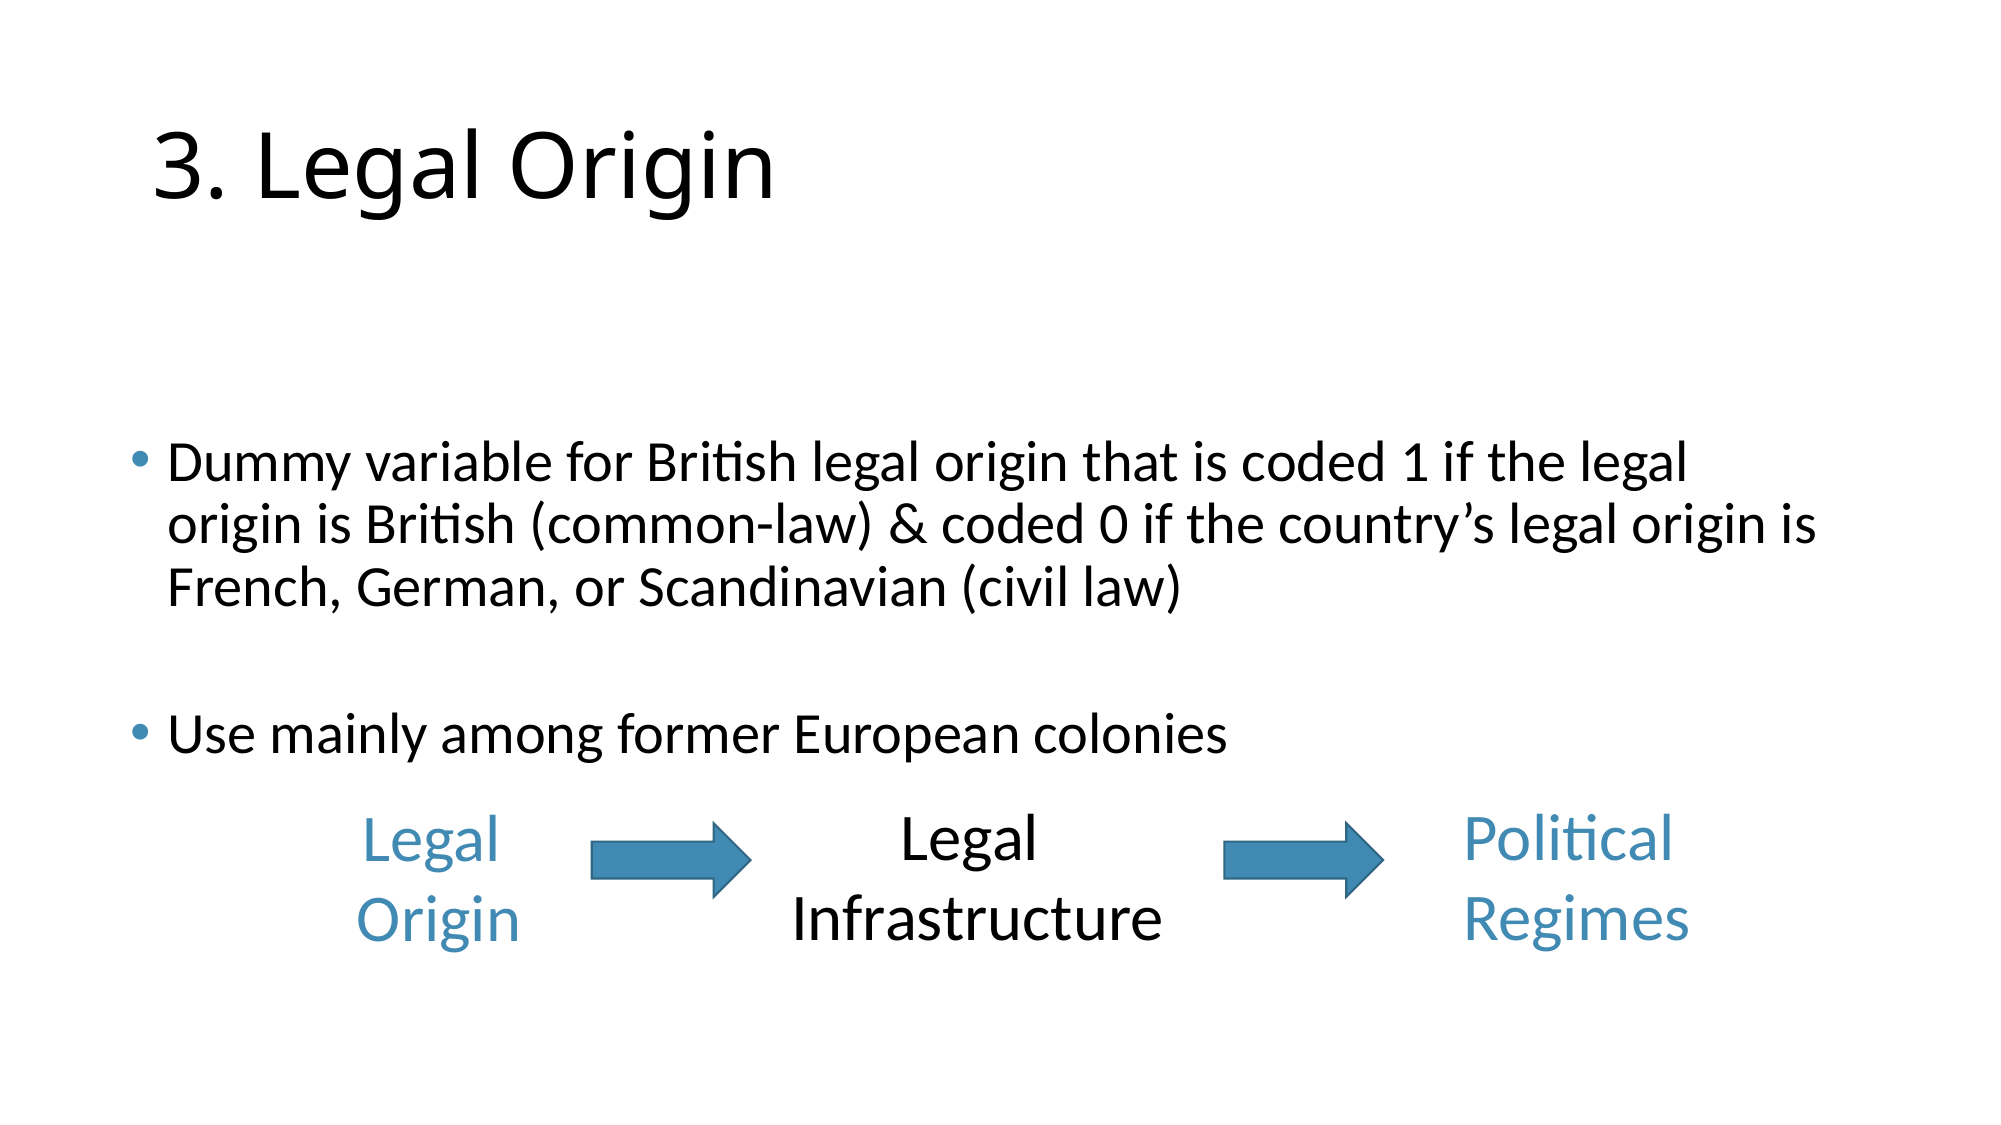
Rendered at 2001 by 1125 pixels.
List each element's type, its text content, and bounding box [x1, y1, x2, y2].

text_box Legal Origin [258, 786, 621, 962]
list Dummy variable for British legal origin that is coded 1 if the legal origin is British (common-law) & coded 0 if the country’s legal origin is French, German, or Scandinavian (civil law) Use mainly among former European colonies [115, 332, 1841, 1047]
text_box [1223, 820, 1385, 900]
text_box Political Regimes [1395, 786, 1758, 961]
text_box Legal Infrastructure [761, 786, 1194, 961]
text_box [590, 820, 752, 900]
title 3. Legal Origin [137, 59, 1863, 278]
